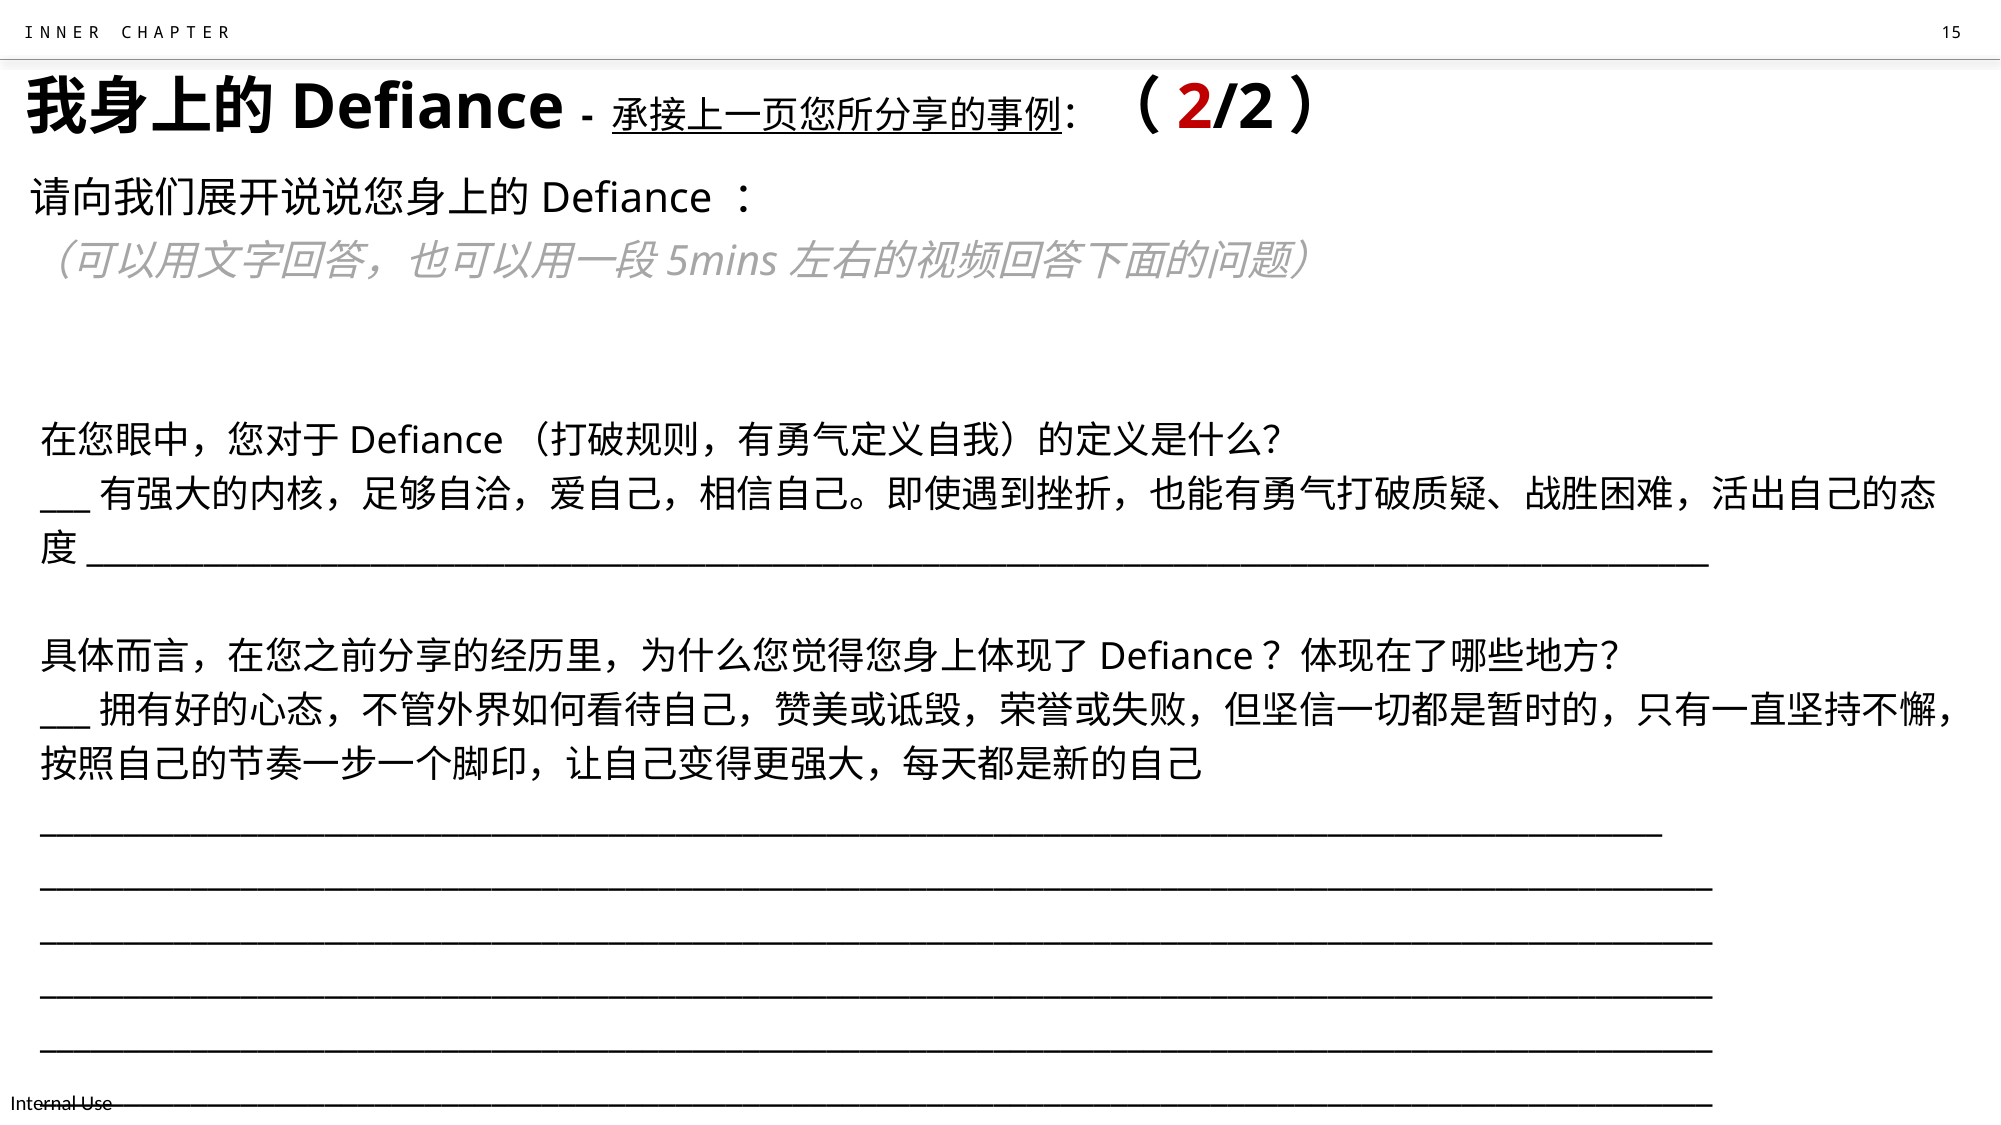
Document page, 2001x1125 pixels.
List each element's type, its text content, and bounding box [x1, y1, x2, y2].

title 我身上的Defiance - 承接上一页您所分享的事例：（2/2） [25, 60, 2000, 156]
text_box 请向我们展开说说您身上的Defiance ： （可以用文字回答，也可以用一段5mins左右的视频回答下面的问题） [14, 163, 2000, 292]
text_box 在您眼中，您对于Defiance（打破规则，有勇气定义自我）的定义是什么？ ___有强大的内核，足够自洽，爱自己，相信自己。即使遇到挫折，也能有勇气打破质疑、战胜困难，活出自己的态度_________________________________________________________________________________________________ 具体而言，在您之前分享的经历里，为什么您觉得您身上体现了Defiance？体现在了哪些地方？ ___拥有好的心态，不管外界如何看待自己，赞美或诋毁，荣誉或失败，但坚信一切都是暂时的，只有一直坚持不懈，按照自己的节奏一步一个脚印，让自己变得更强大，每天都是新的自己_________________________________________________________________________________________________ ____________________________________________________________________________________________________ ____________________________________________________________________________________________________ ____________________________________________________________________________________________________ ____________________________________________________________________________________________________ ____________________________________________________________________________________________________ [25, 399, 1959, 1125]
slide_number 15 [1759, 14, 1976, 46]
